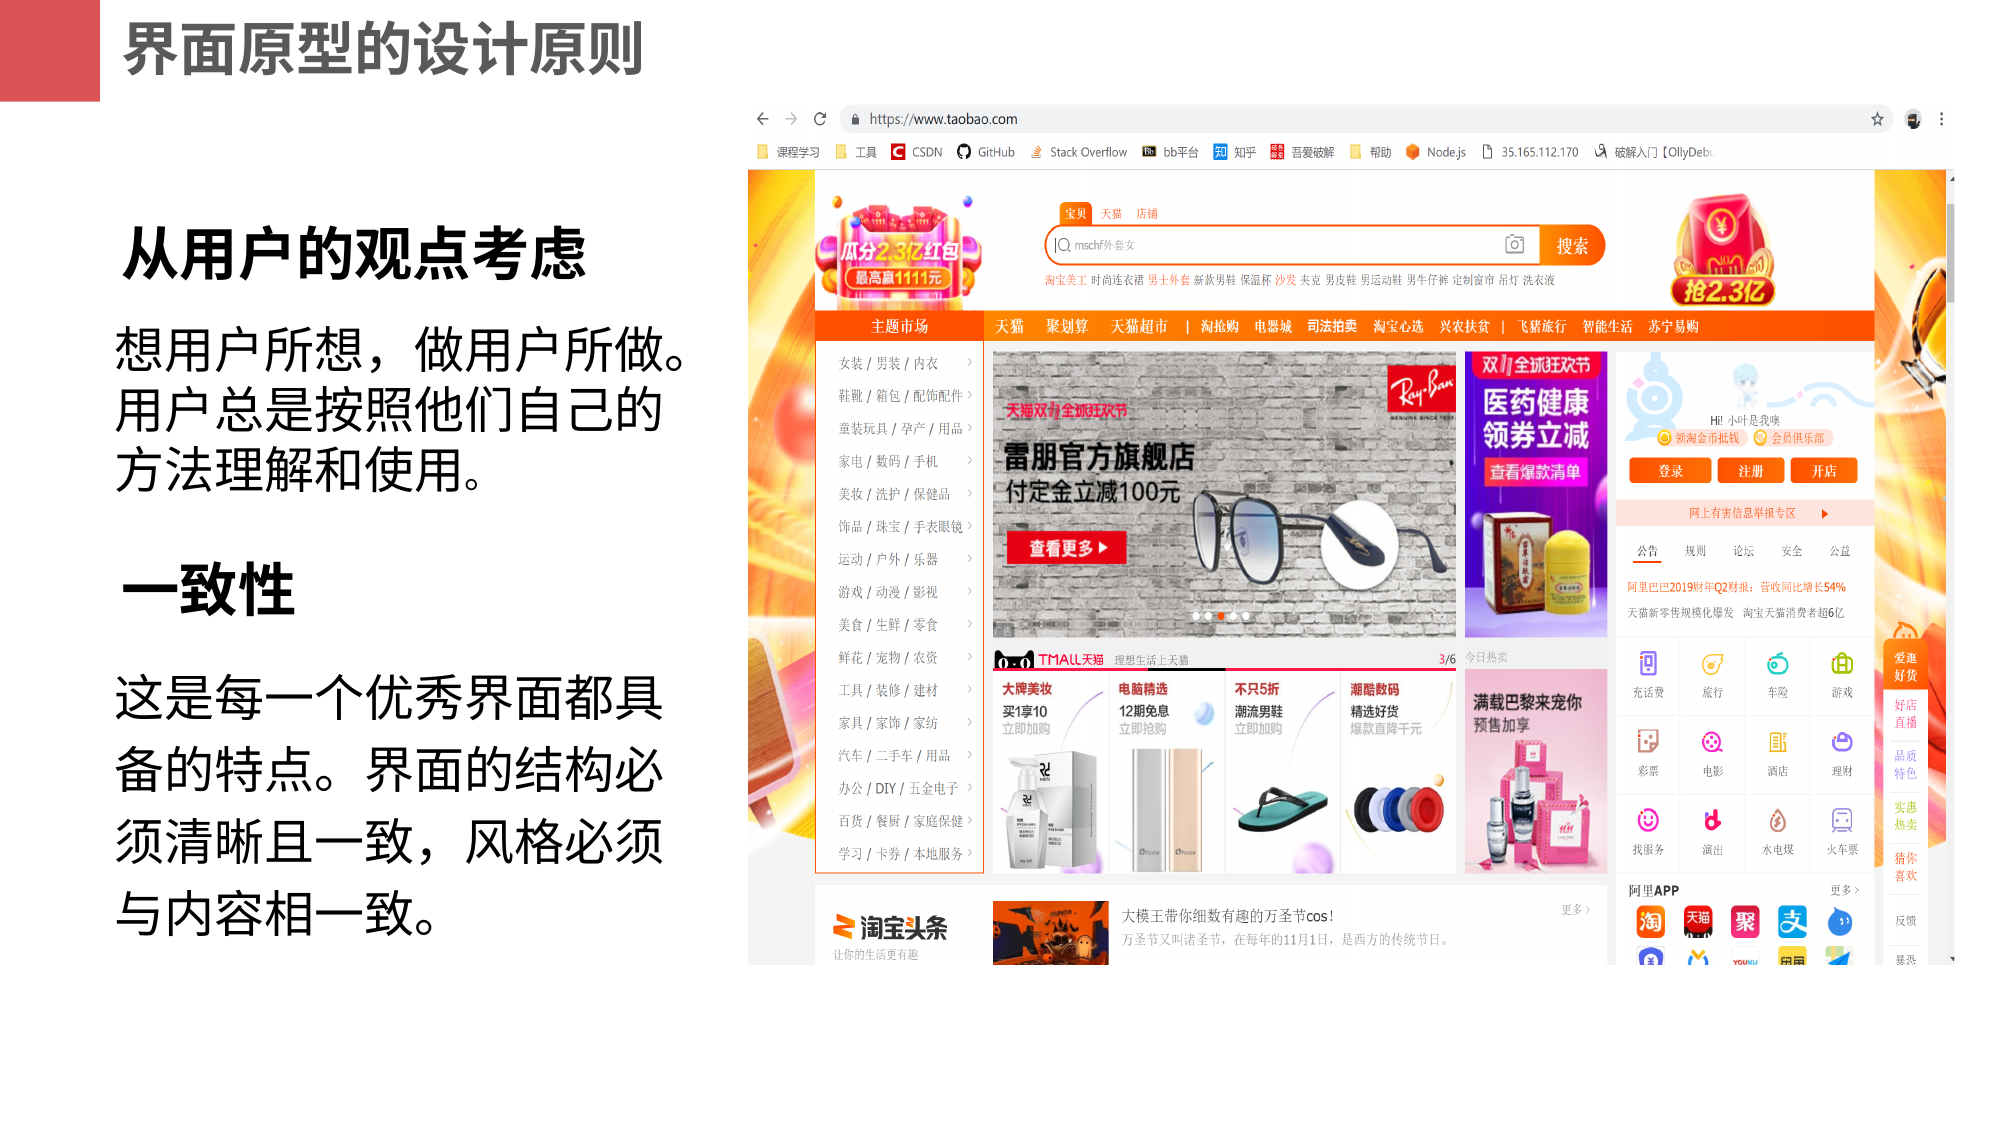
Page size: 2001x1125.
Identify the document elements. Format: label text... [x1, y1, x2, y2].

text_box 一致性 [106, 531, 748, 631]
picture [748, 101, 1955, 965]
text_box 从用户的观点考虑 [106, 195, 748, 295]
text_box 想用户所想，做用户所做。用户总是按照他们自己的方法理解和使用。 [99, 311, 711, 507]
text_box 这是每一个优秀界面都具备的特点。界面的结构必须清晰且一致，风格必须与内容相一致。 [99, 646, 720, 950]
text_box [0, 0, 101, 103]
text_box 界面原型的设计原则 [106, 5, 843, 90]
